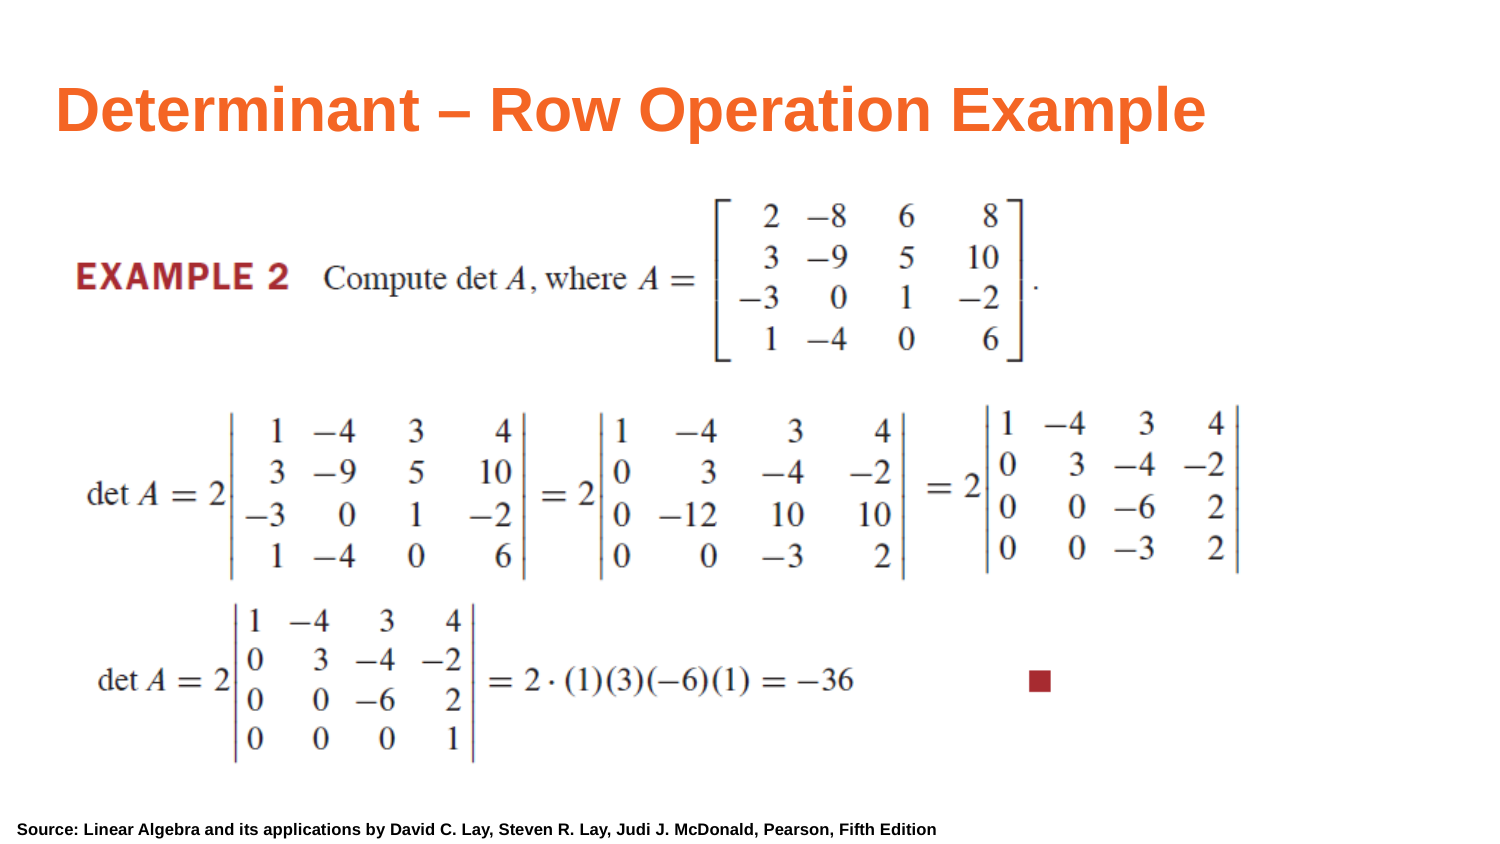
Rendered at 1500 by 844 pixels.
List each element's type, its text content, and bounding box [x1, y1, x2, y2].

title Determinant – Row Operation Example [40, 54, 1500, 181]
picture [87, 592, 1061, 778]
picture [57, 180, 1061, 374]
text_box Source: Linear Algebra and its applications by David C. Lay, Steven R. Lay, Judi J. McDonald, Pearson, Fifth Edition [2, 801, 1383, 844]
picture [76, 397, 1251, 589]
